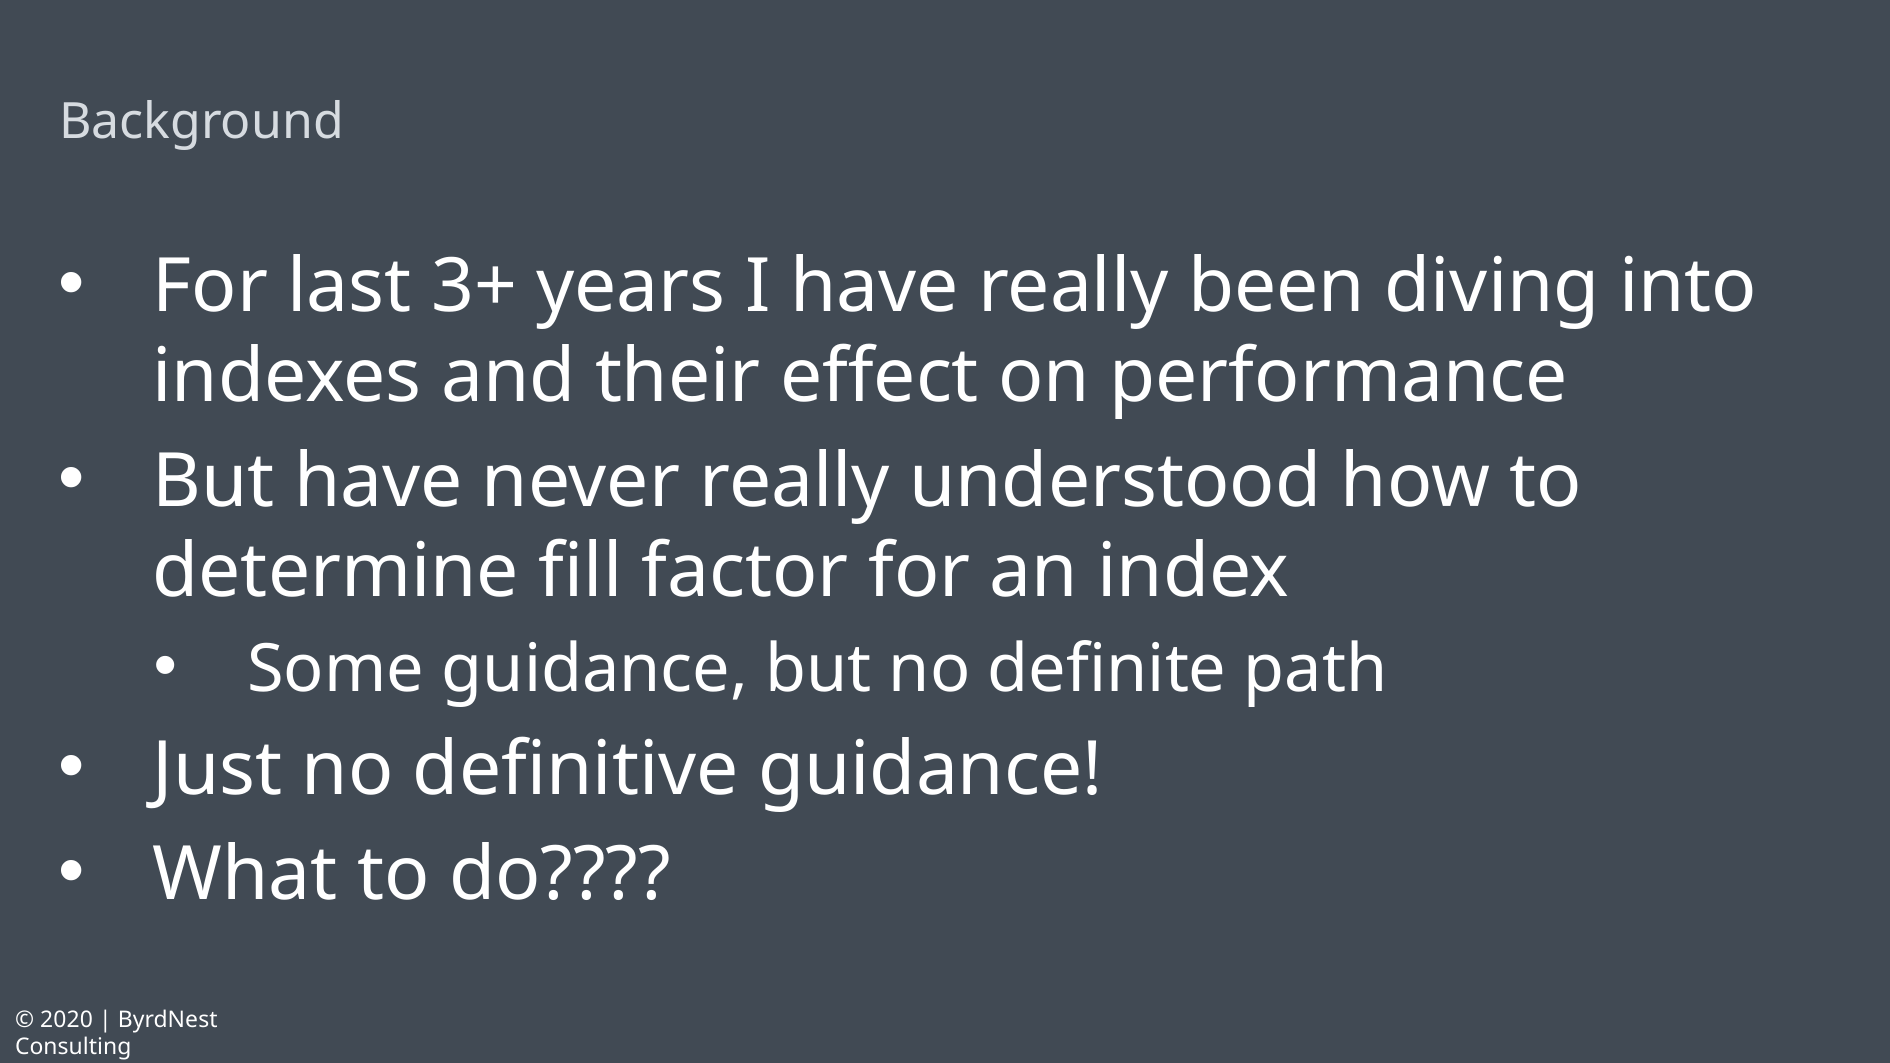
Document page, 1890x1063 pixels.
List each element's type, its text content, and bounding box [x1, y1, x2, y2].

list For last 3+ years I have really been diving into indexes and their effect on performance But have never really understood how to determine fill factor for an index Some guidance, but no definite path Just no definitive guidance! What to do???? [59, 236, 1831, 1004]
title Background [59, 59, 1831, 178]
text_box © 2020 | ByrdNest Consulting [0, 1001, 337, 1062]
